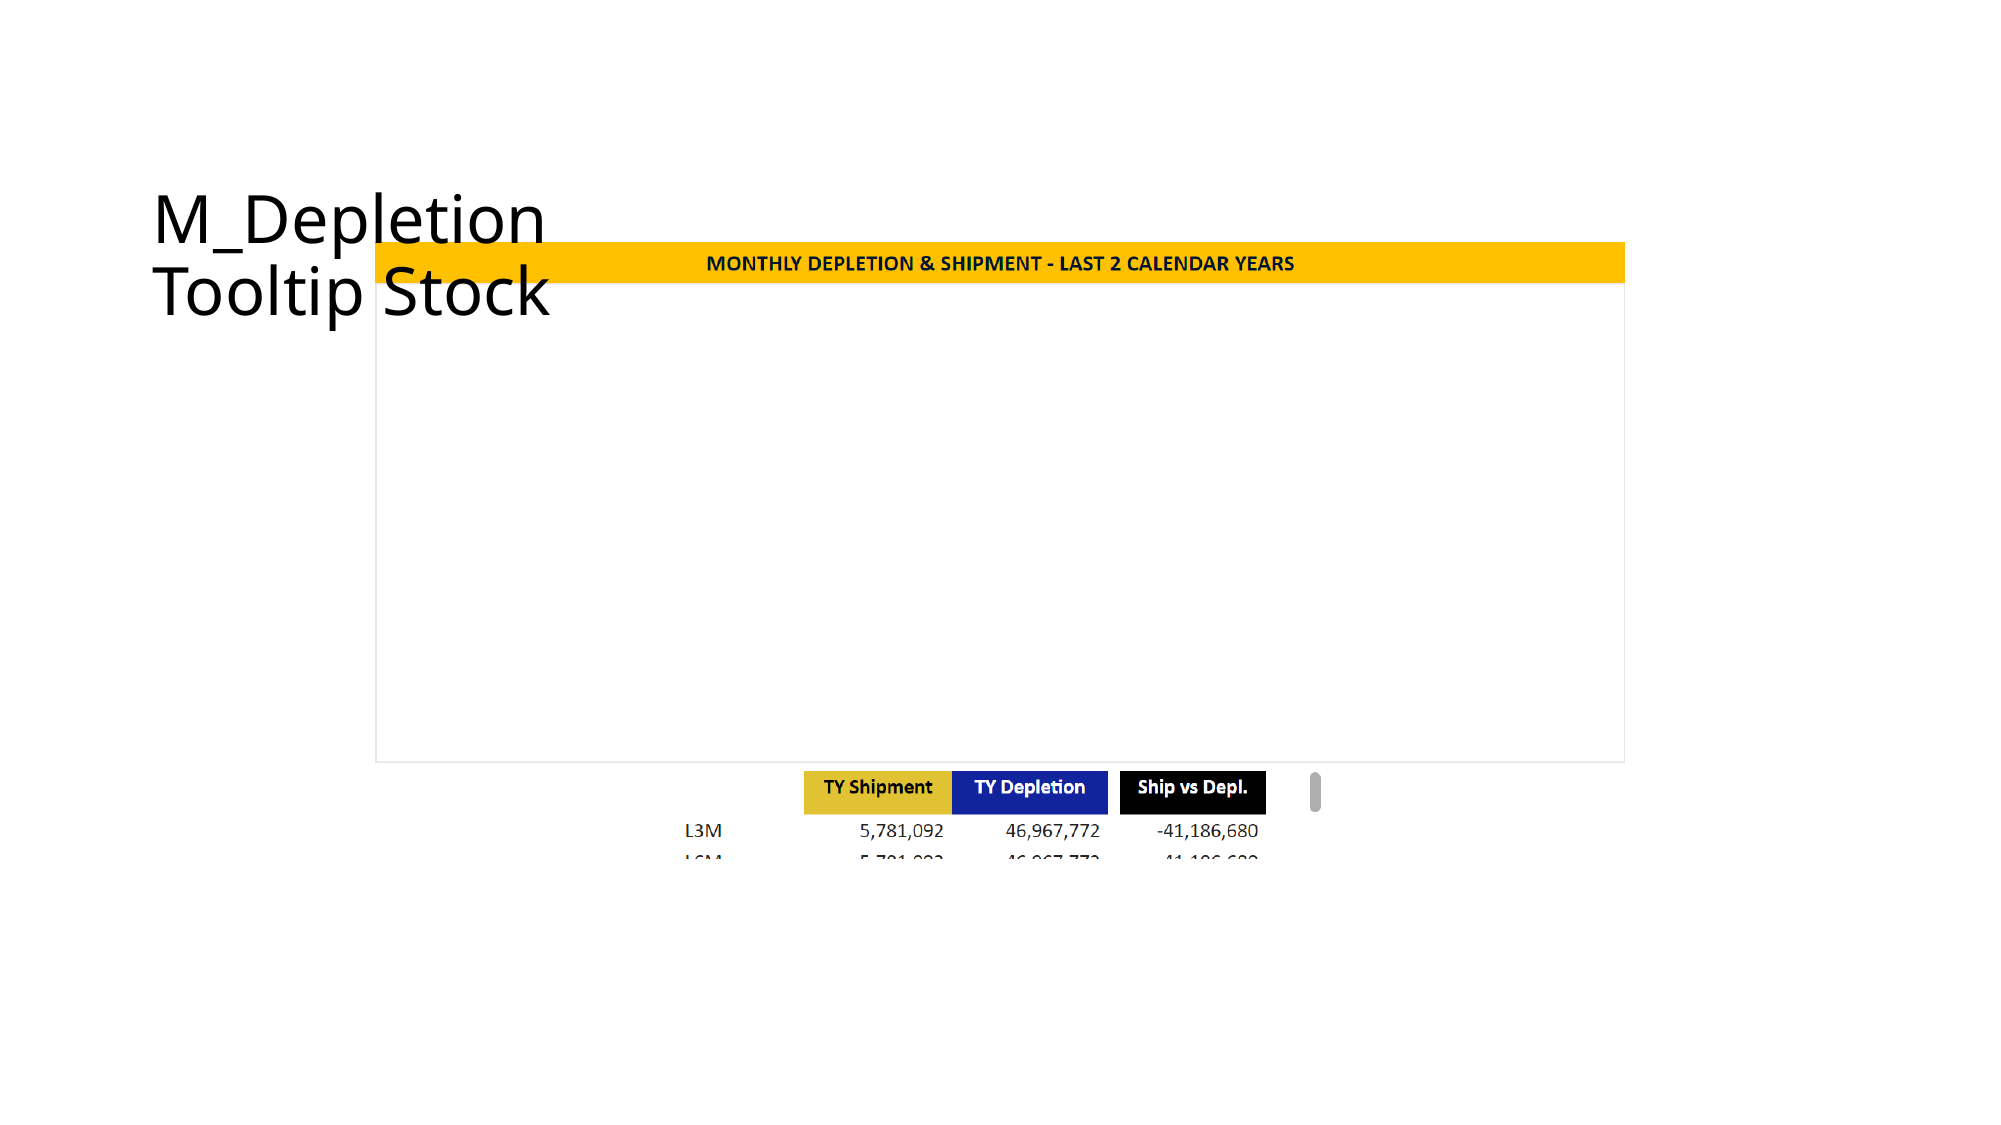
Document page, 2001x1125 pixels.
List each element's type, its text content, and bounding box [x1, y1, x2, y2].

picture [374, 242, 1625, 883]
title M_Depletion Tooltip Stock [137, 75, 783, 338]
